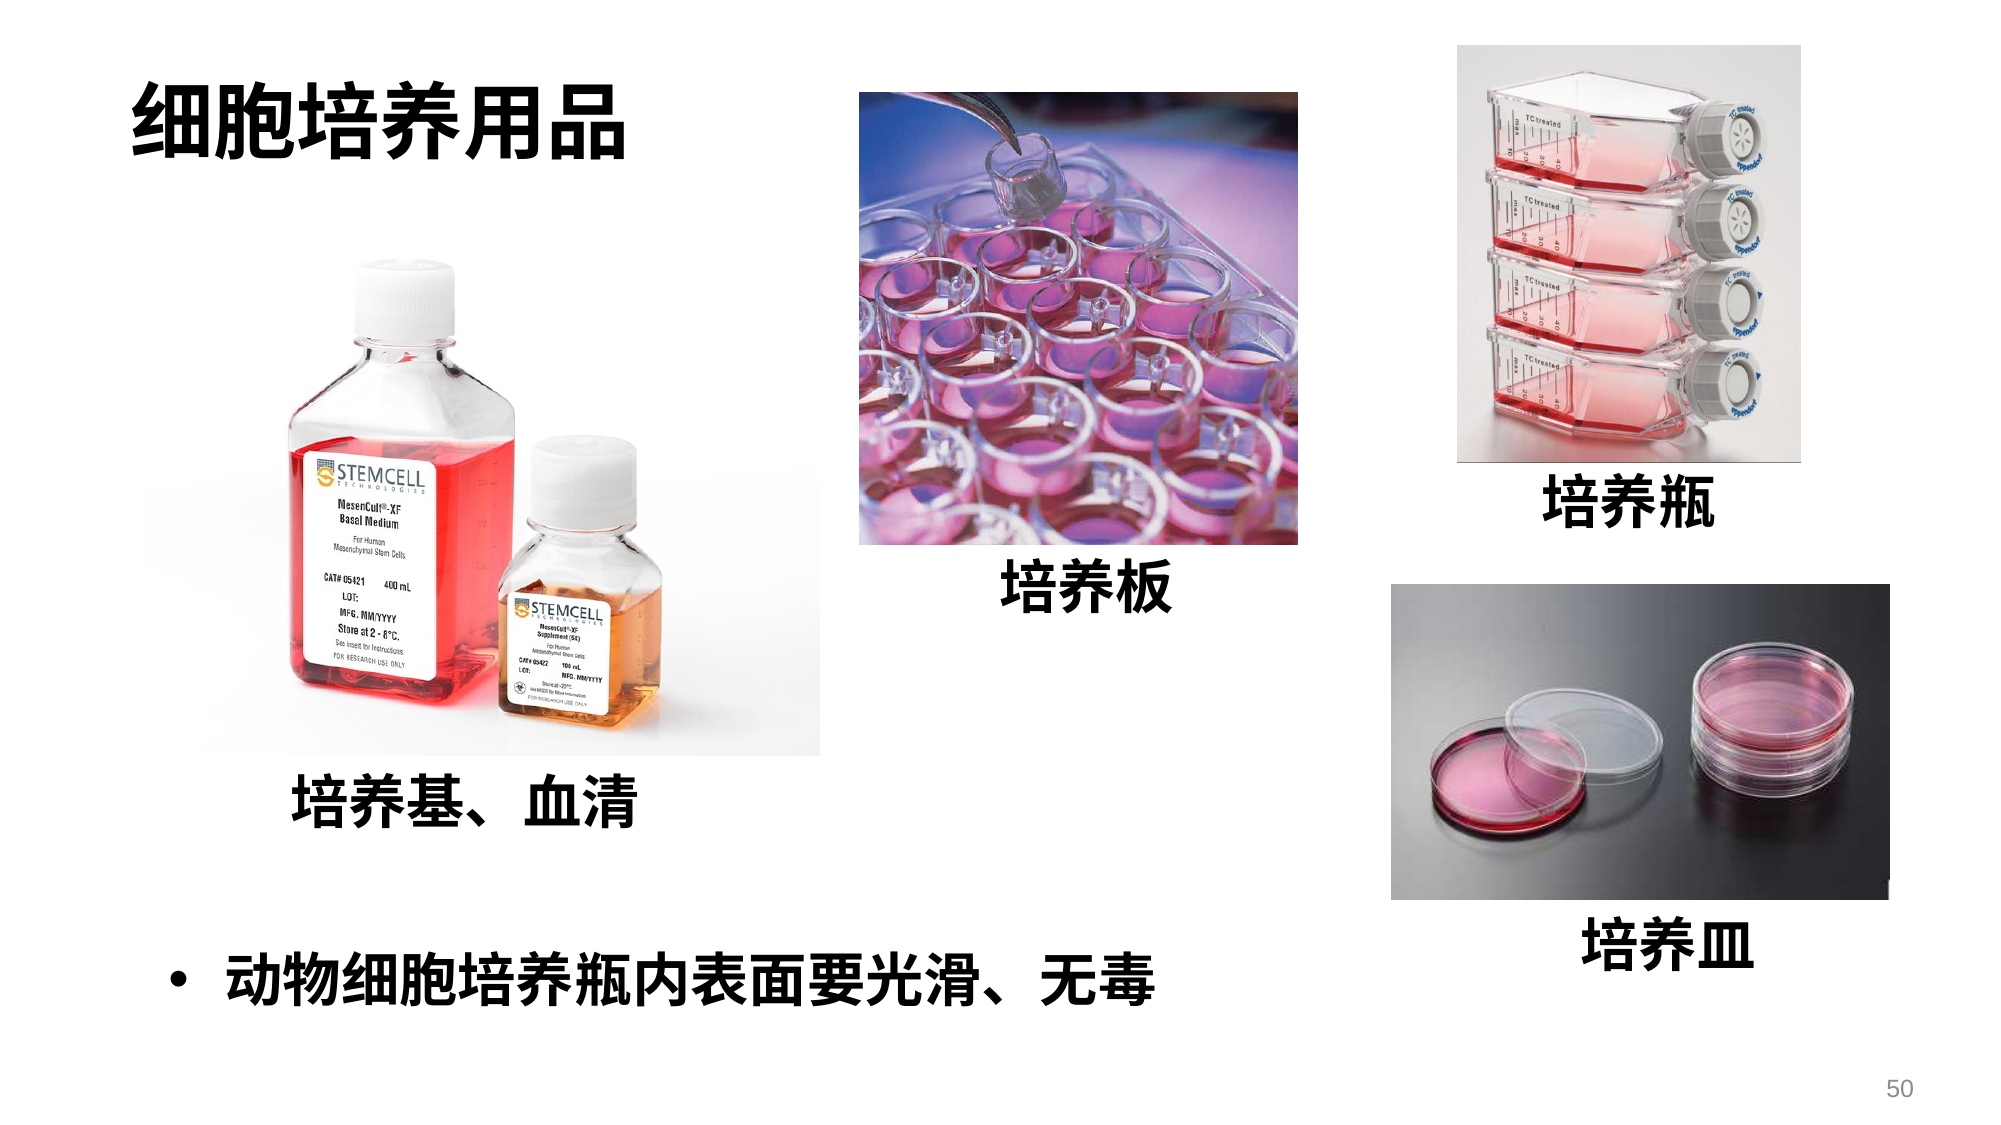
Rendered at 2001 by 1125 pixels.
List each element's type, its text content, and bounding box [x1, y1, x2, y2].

picture [1391, 584, 1890, 900]
slide_number 50 [1479, 1057, 1930, 1118]
text_box 培养板 [874, 545, 1298, 627]
text_box 培养皿 [1456, 901, 1880, 984]
picture [142, 234, 820, 756]
text_box 培养基、血清 [275, 758, 699, 842]
text_box 培养瓶 [1417, 458, 1841, 541]
title 细胞培养用品 [115, 78, 1282, 161]
picture [1456, 45, 1801, 463]
picture [859, 92, 1298, 545]
text_box 动物细胞培养瓶内表面要光滑、无毒 [153, 907, 1510, 1049]
